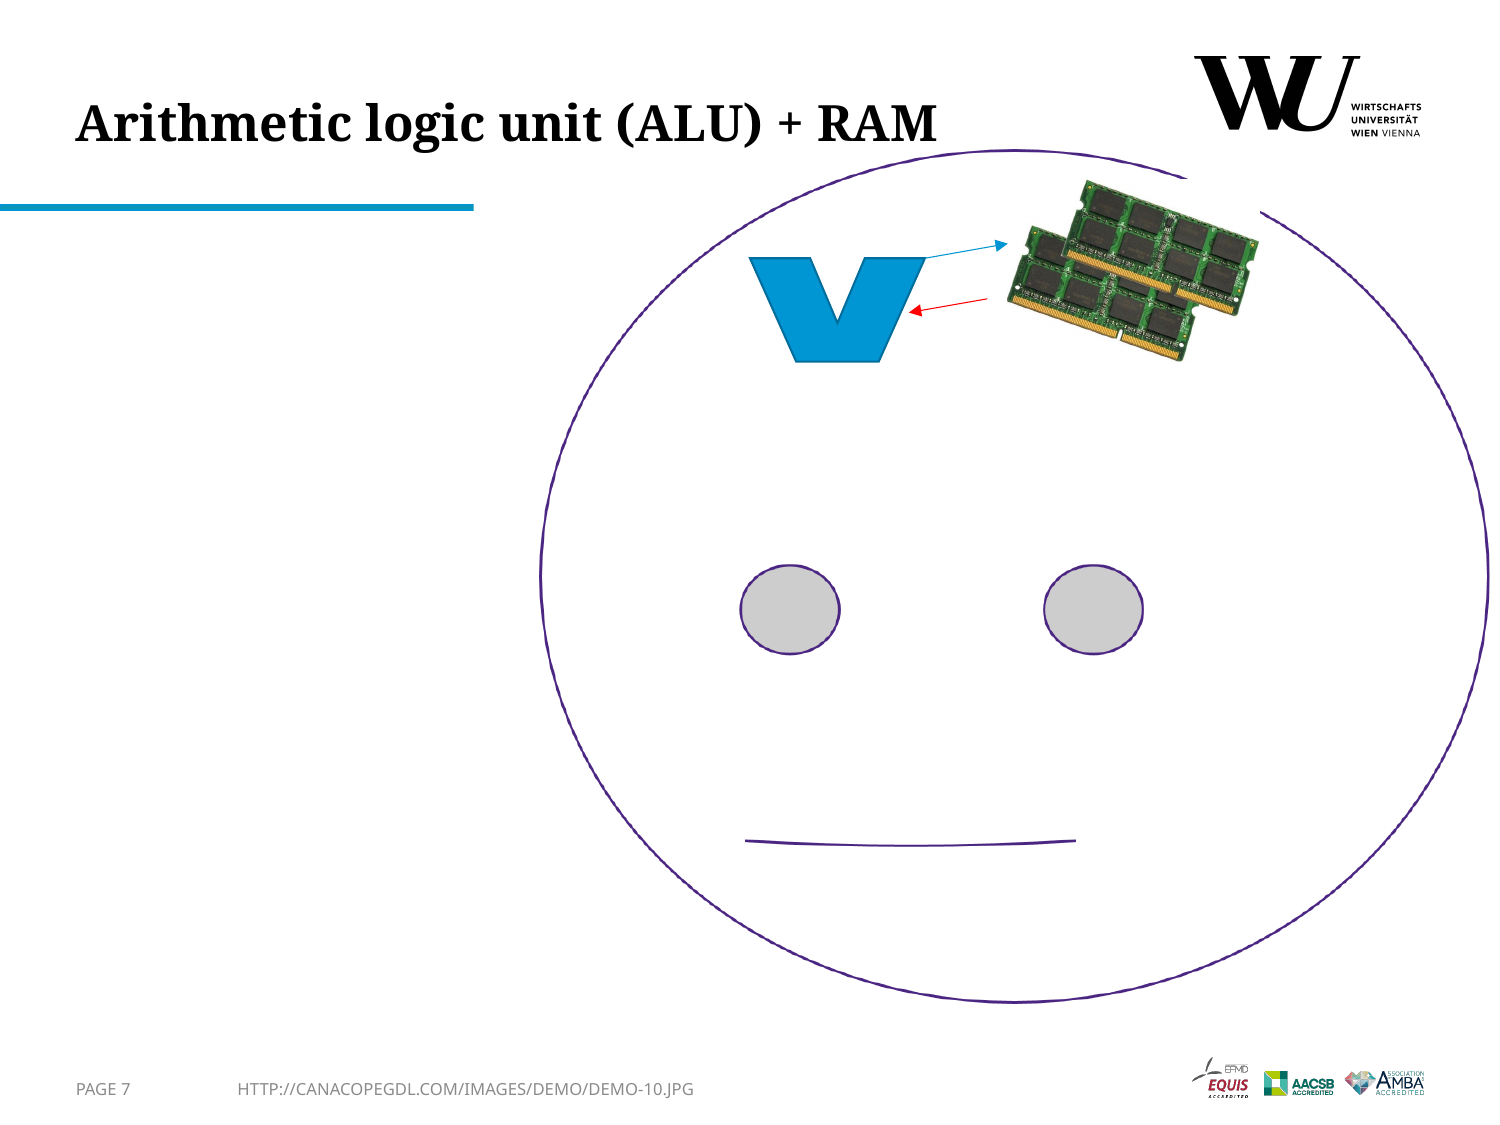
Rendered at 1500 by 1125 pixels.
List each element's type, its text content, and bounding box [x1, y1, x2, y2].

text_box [924, 243, 1008, 259]
title Arithmetic logic unit (ALU) + RAM [75, 36, 1134, 206]
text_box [908, 298, 988, 313]
slide_number Page 7 [75, 1065, 223, 1117]
picture [473, 56, 1500, 1038]
picture [1192, 1057, 1424, 1098]
footer http://canacopegdl.com/images/demo/demo-10.jpg [223, 1065, 750, 1117]
